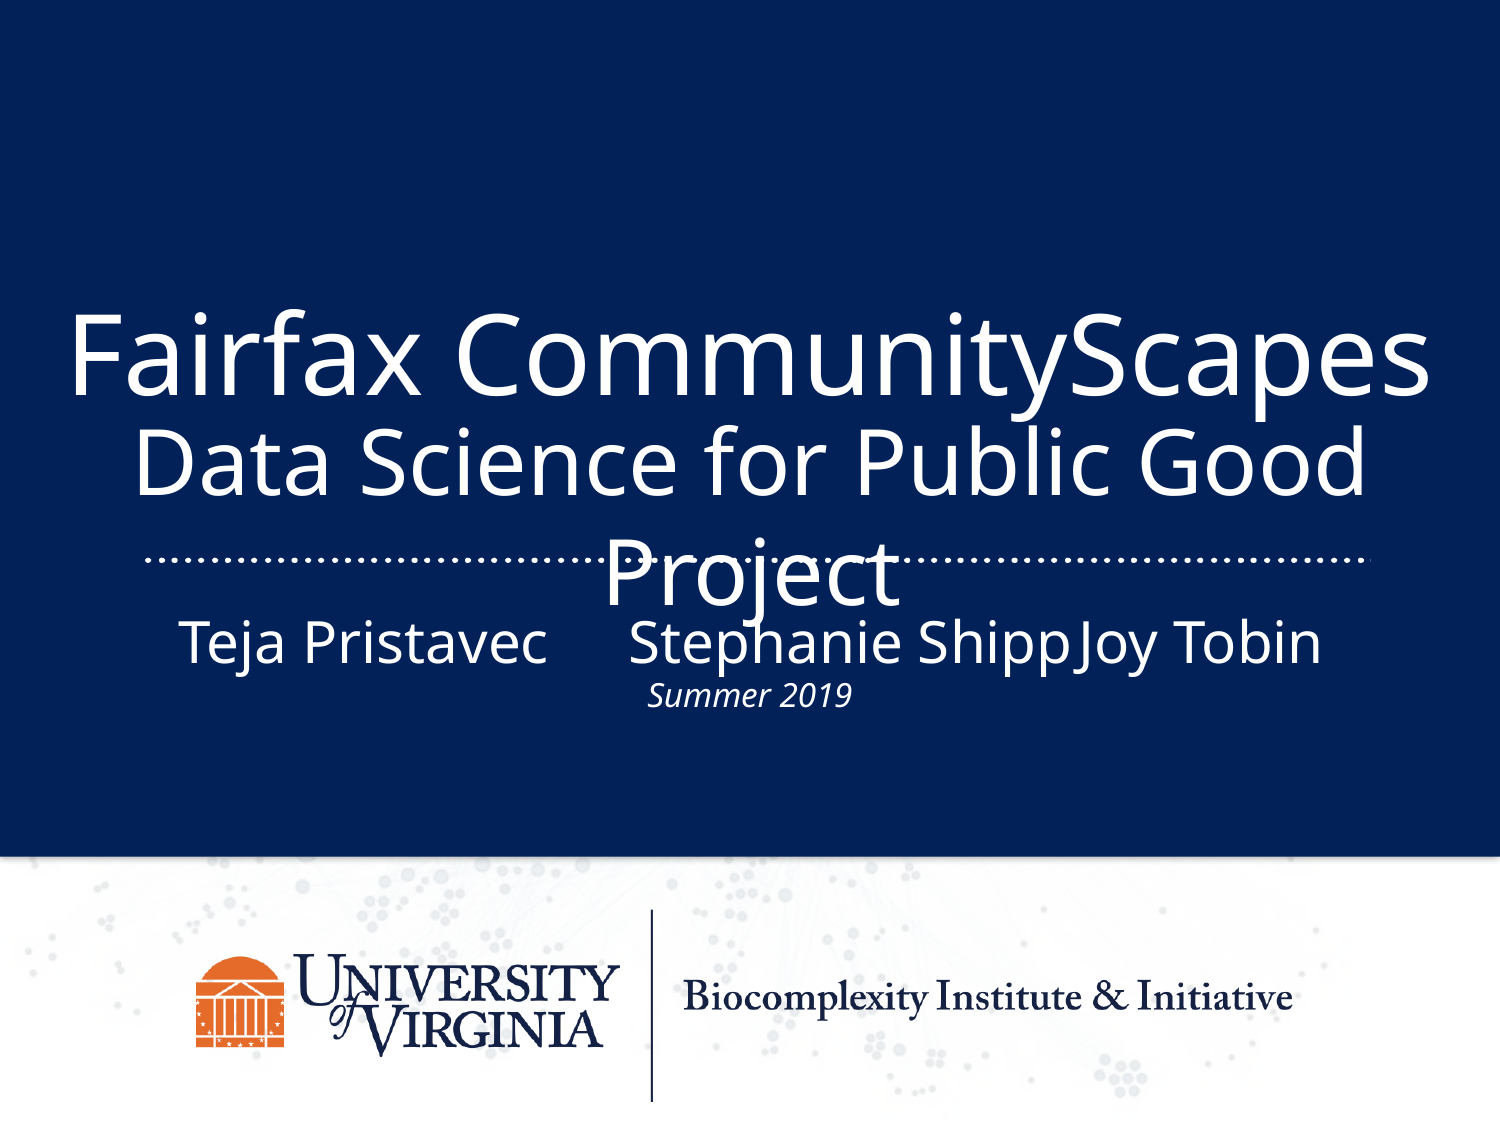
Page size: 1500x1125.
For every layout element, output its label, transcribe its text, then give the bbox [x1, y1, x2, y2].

picture [142, 526, 1371, 573]
list Data Science for Public Good Project [1, 396, 1500, 524]
picture [195, 909, 1318, 1103]
list Summer 2019 [0, 666, 1500, 724]
list Fairfax CommunityScapes [0, 276, 1500, 397]
list Teja Pristavec Stephanie Shipp Joy Tobin [1, 597, 1500, 666]
